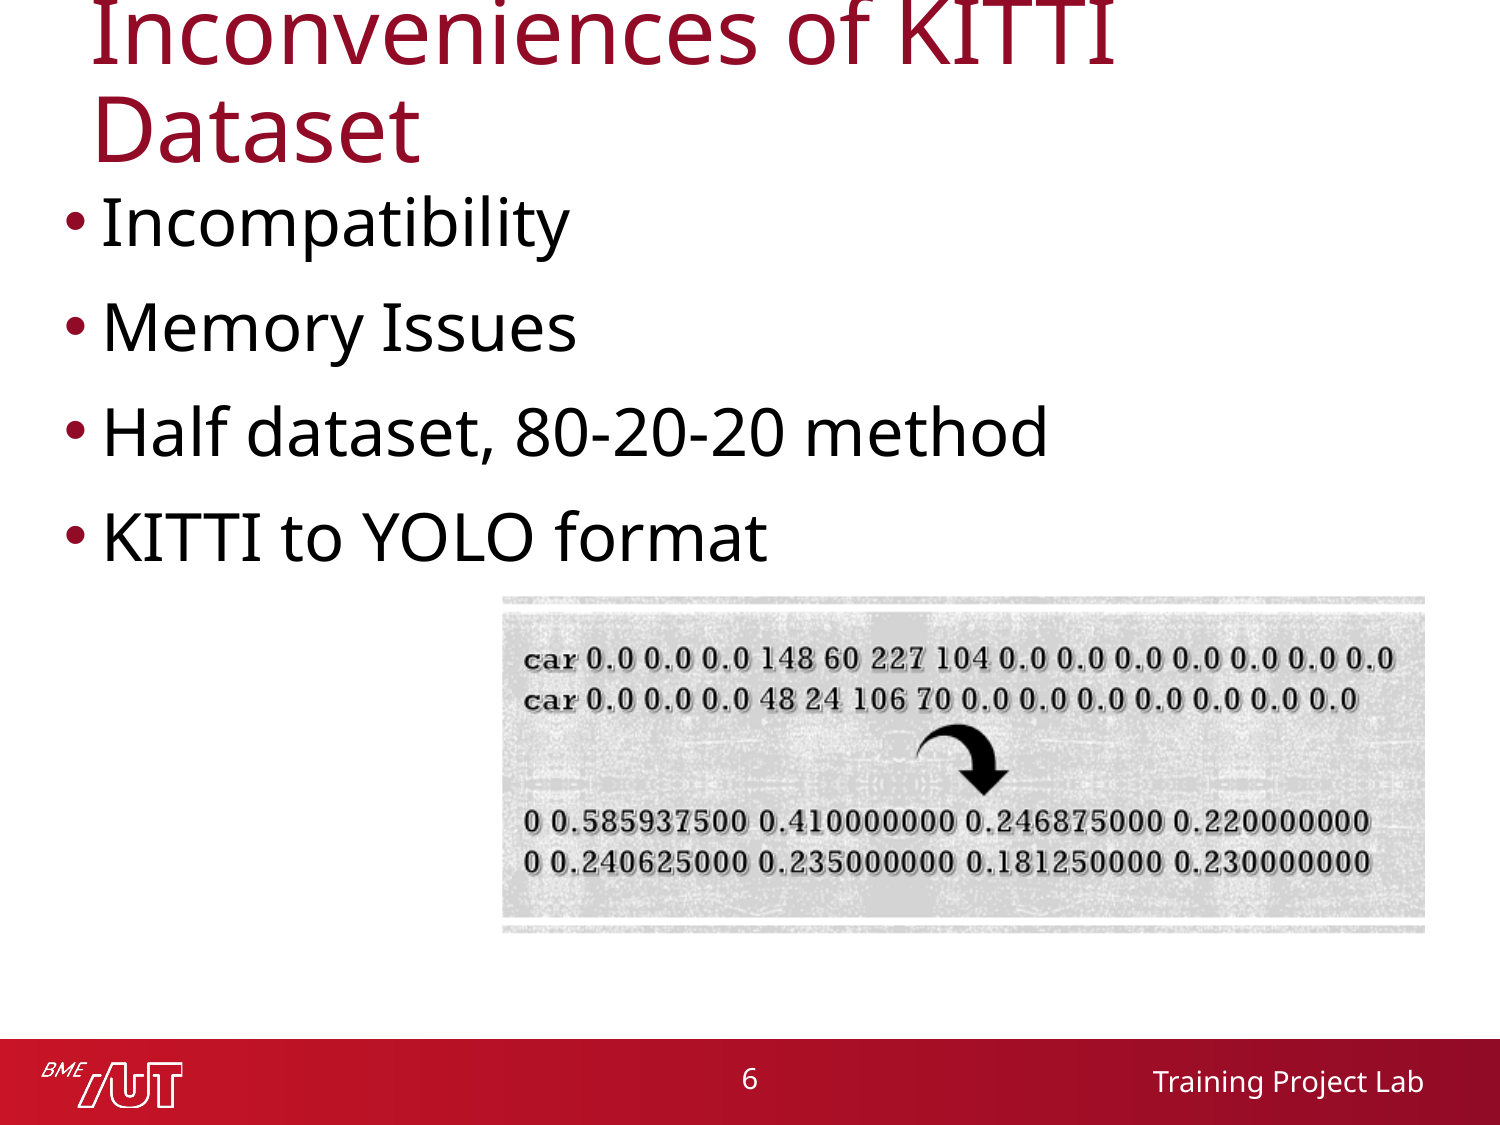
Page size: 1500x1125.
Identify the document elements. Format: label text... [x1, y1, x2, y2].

title Inconveniences of KITTI Dataset [75, 18, 1425, 149]
list Incompatibility Memory Issues Half dataset, 80-20-20 method KITTI to YOLO format [48, 172, 1399, 1019]
slide_number 6 [705, 1054, 795, 1107]
picture [501, 595, 1426, 935]
footer Training Project Lab [812, 1054, 1425, 1107]
